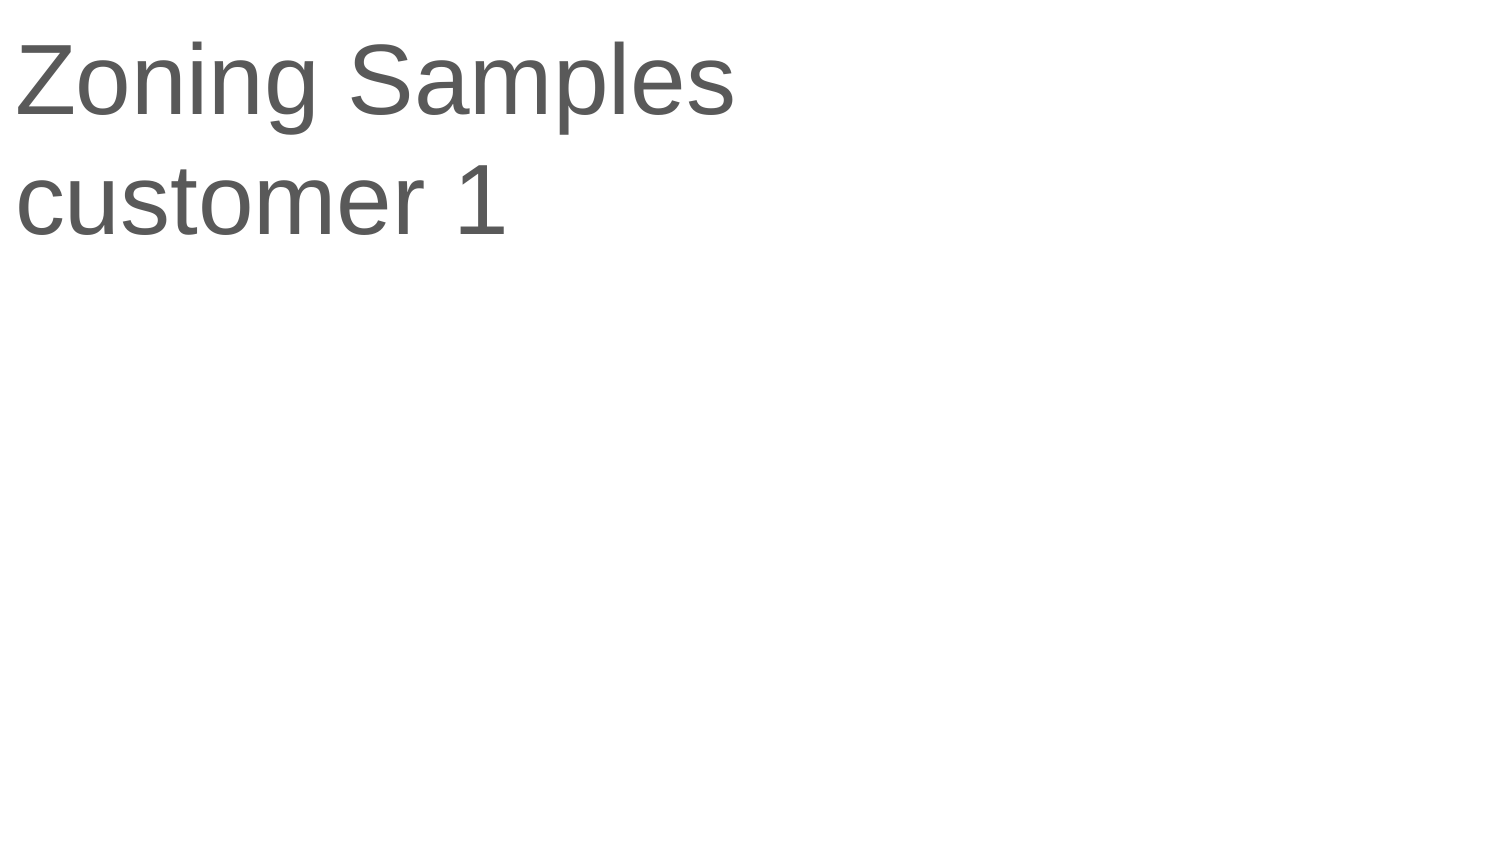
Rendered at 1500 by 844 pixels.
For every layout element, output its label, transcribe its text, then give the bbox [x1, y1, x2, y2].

text_box Zoning Samples customer 1 [0, 0, 934, 218]
